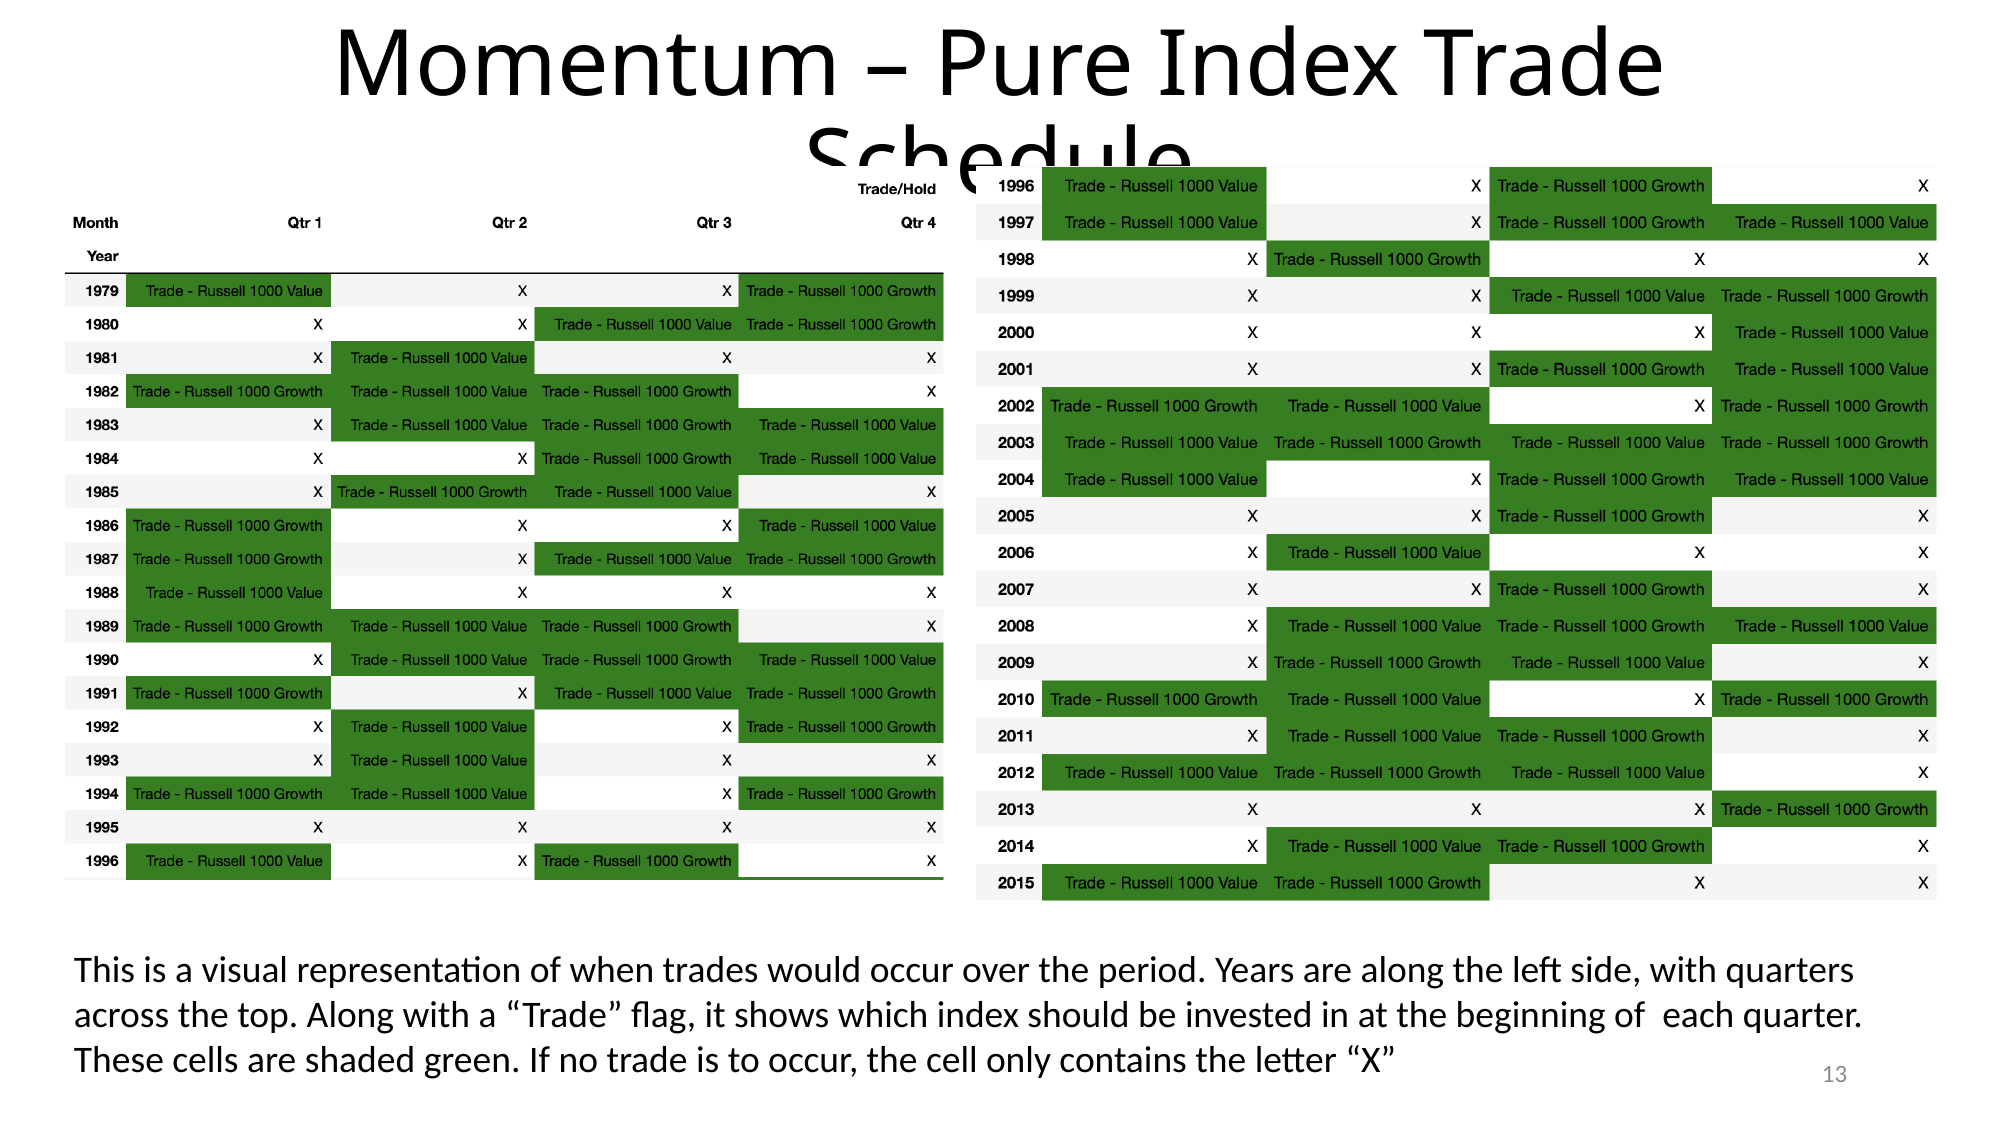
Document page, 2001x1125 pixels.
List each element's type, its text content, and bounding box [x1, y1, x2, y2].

title Momentum – Pure Index Trade Schedule [137, 6, 1863, 224]
text_box This is a visual representation of when trades would occur over the period. Years are along the left side, with quarters across the top. Along with a “Trade” flag, it shows which index should be invested in at the beginning of each quarter. These cells are shaded green. If no trade is to occur, the cell only contains the letter “X” [59, 937, 1941, 1088]
picture [976, 166, 1941, 905]
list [59, 166, 950, 881]
slide_number 13 [1412, 1042, 1863, 1103]
